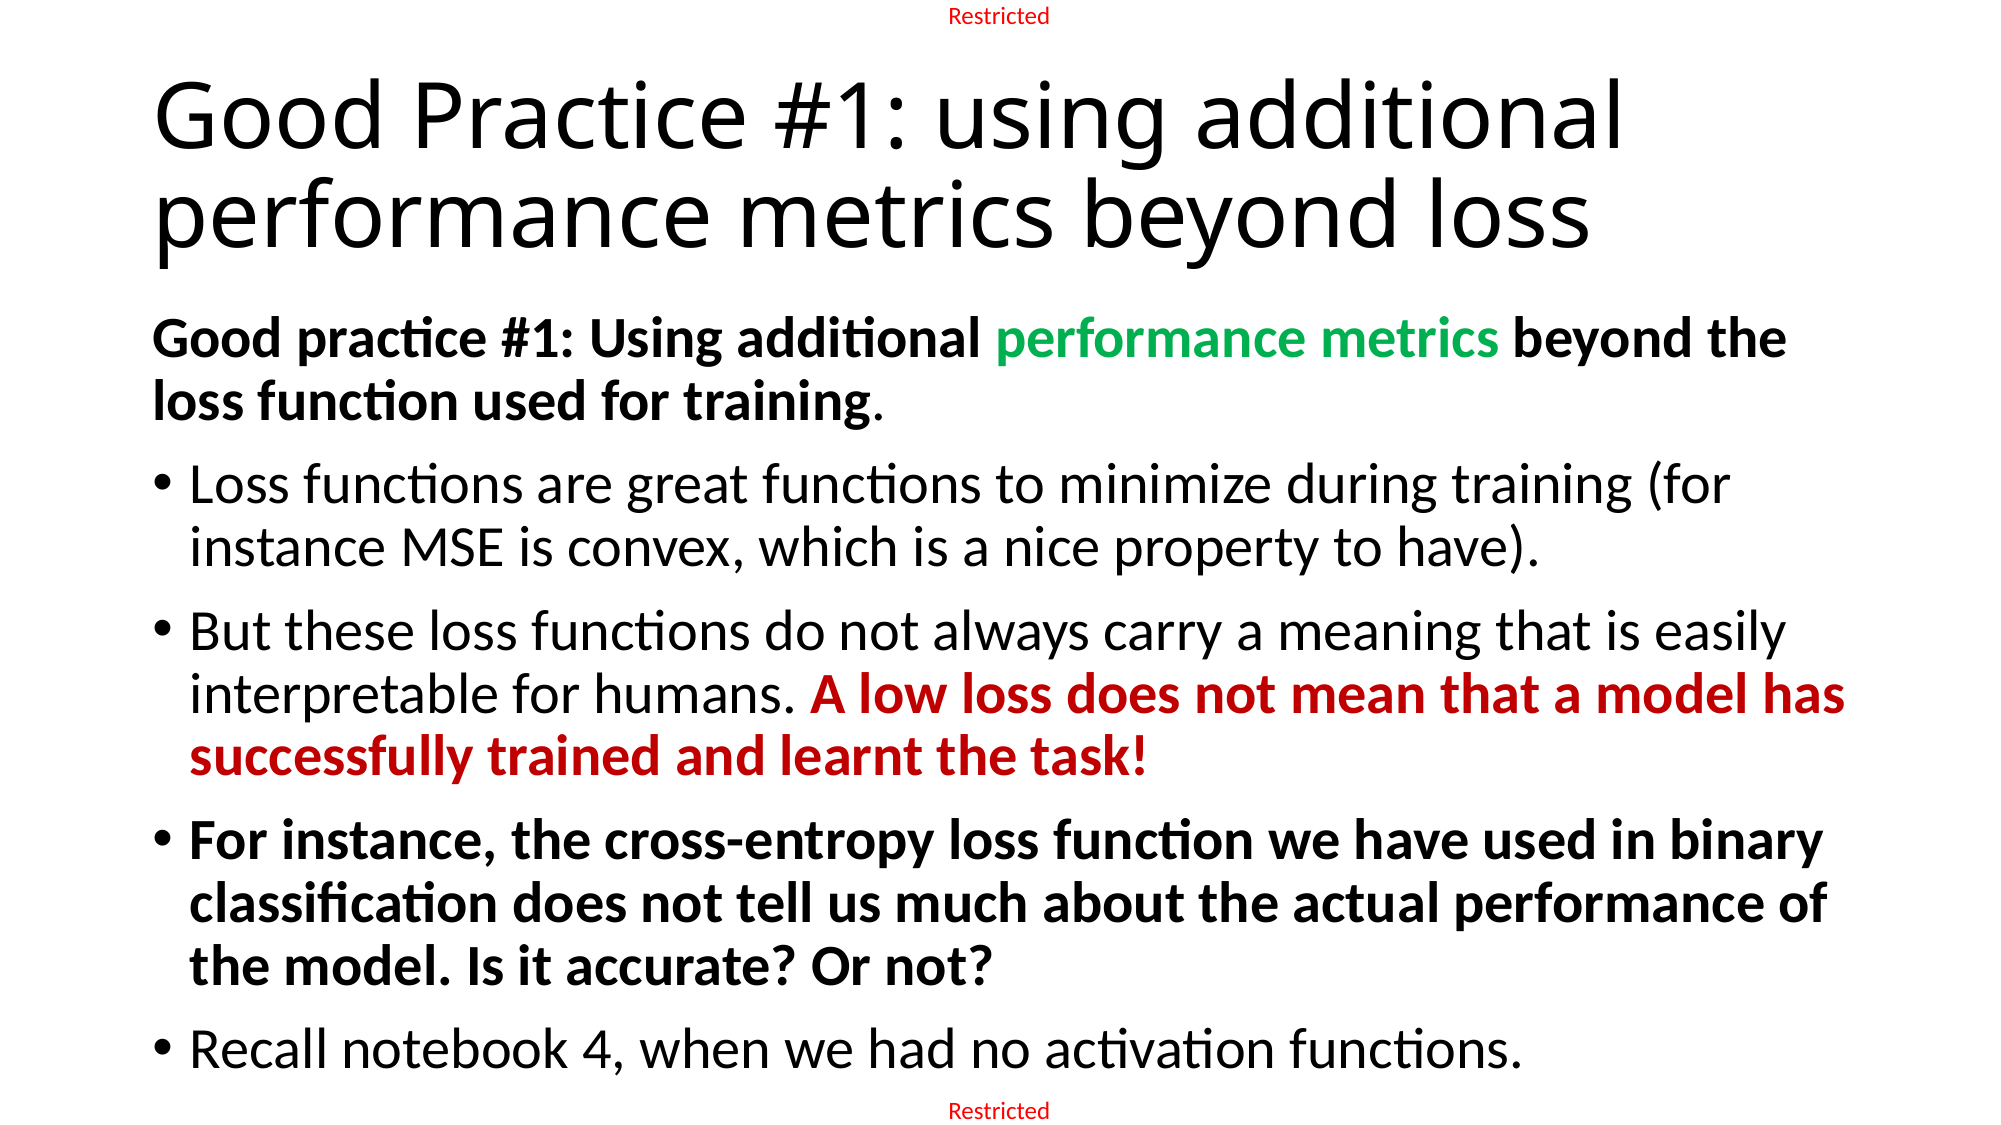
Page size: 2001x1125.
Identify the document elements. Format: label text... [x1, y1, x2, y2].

title Good Practice #1: using additional performance metrics beyond loss [137, 59, 1863, 278]
list Good practice #1: Using additional performance metrics beyond the loss function used for training. Loss functions are great functions to minimize during training (for instance MSE is convex, which is a nice property to have). But these loss functions do not always carry a meaning that is easily interpretable for humans. A low loss does not mean that a model has successfully trained and learnt the task! For instance, the cross-entropy loss function we have used in binary classification does not tell us much about the actual performance of the model. Is it accurate? Or not? Recall notebook 4, when we had no activation functions. [137, 299, 1863, 1125]
